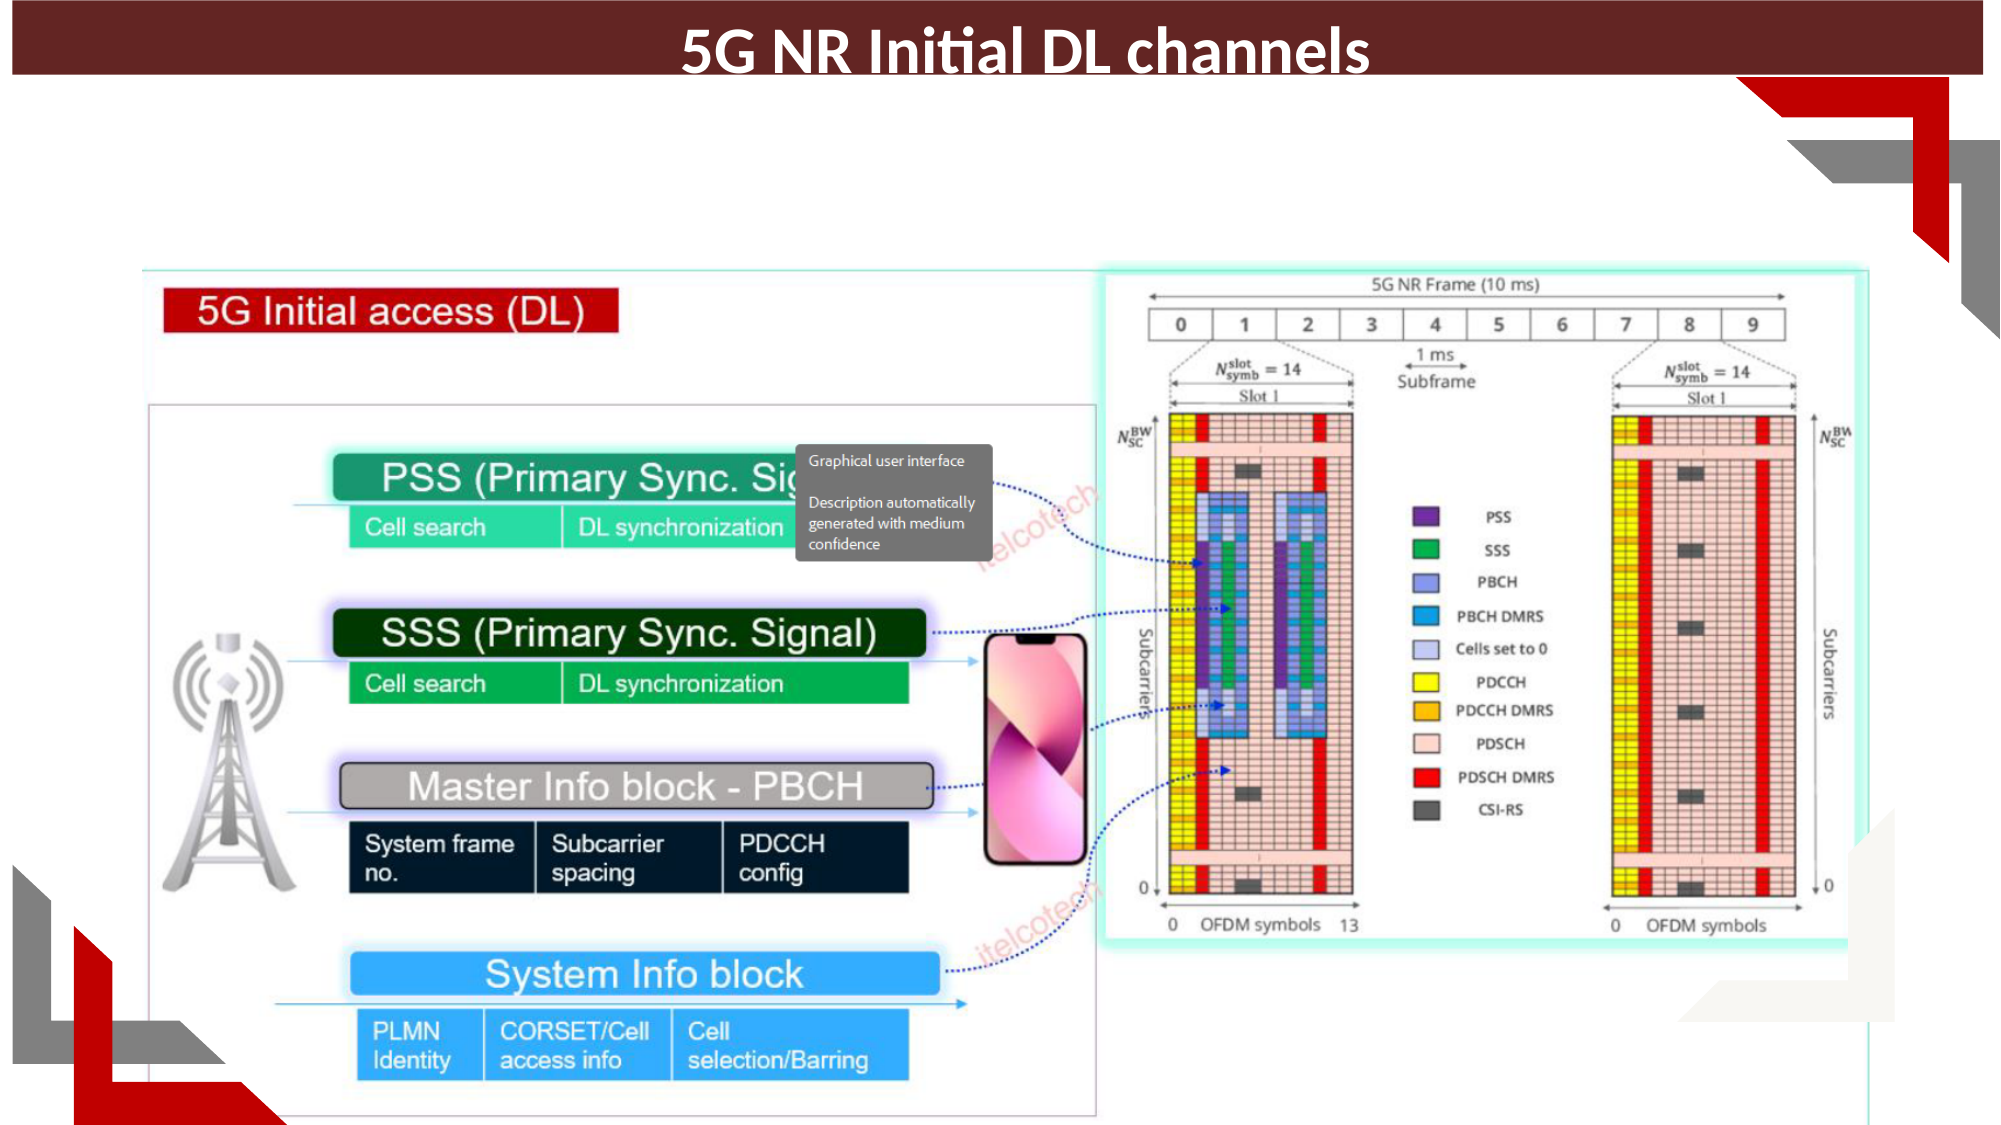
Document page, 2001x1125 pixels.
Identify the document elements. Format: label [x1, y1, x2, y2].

text_box [12, 0, 2000, 1125]
